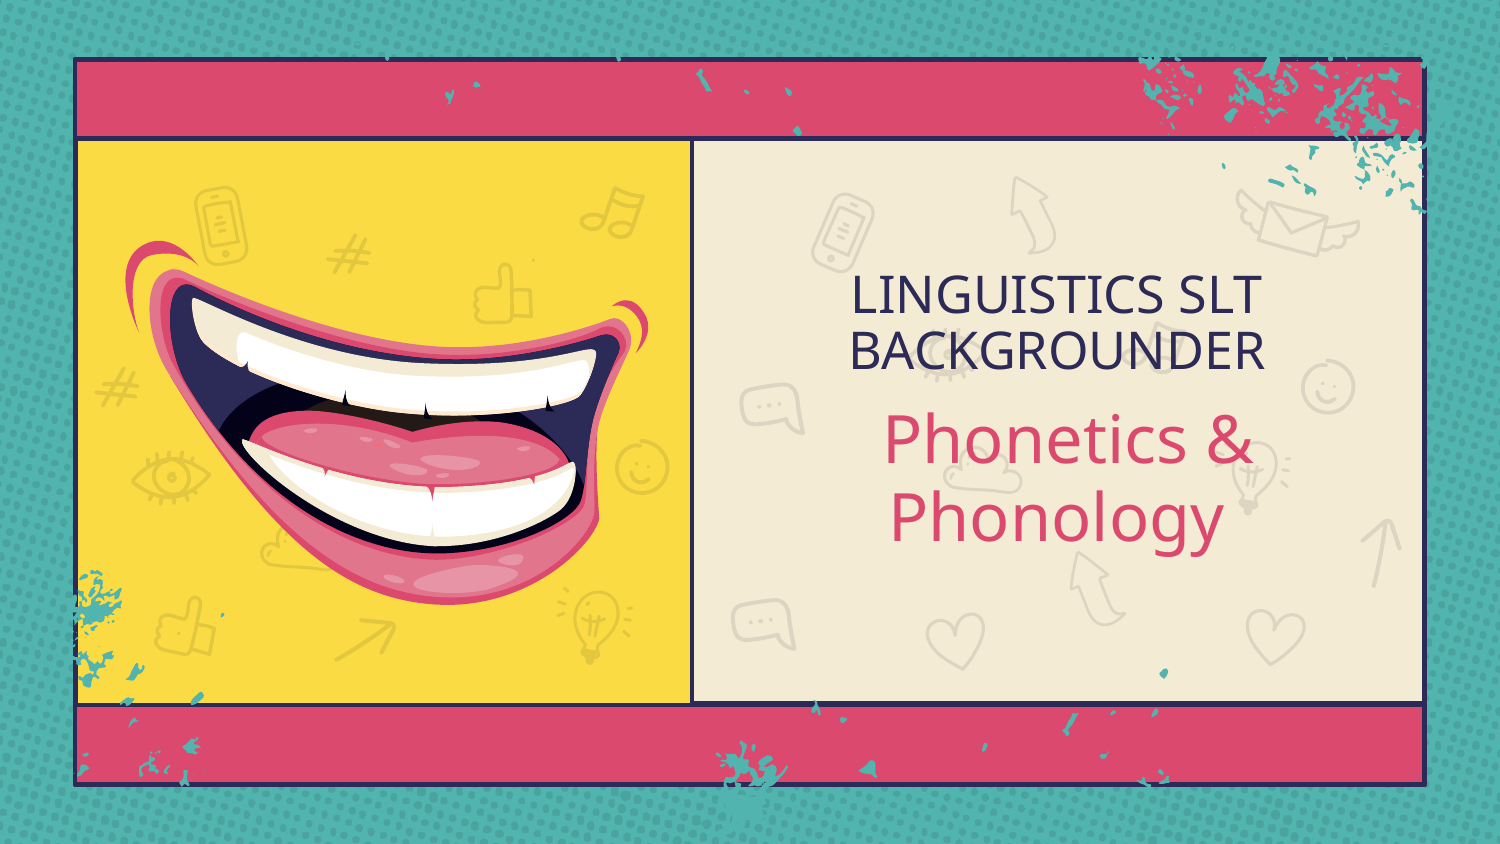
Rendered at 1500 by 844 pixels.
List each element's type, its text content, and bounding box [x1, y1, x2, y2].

title LINGUISTICS SLT BACKGROUNDER Phonetics & Phonology [725, 253, 1388, 567]
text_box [105, 240, 657, 606]
